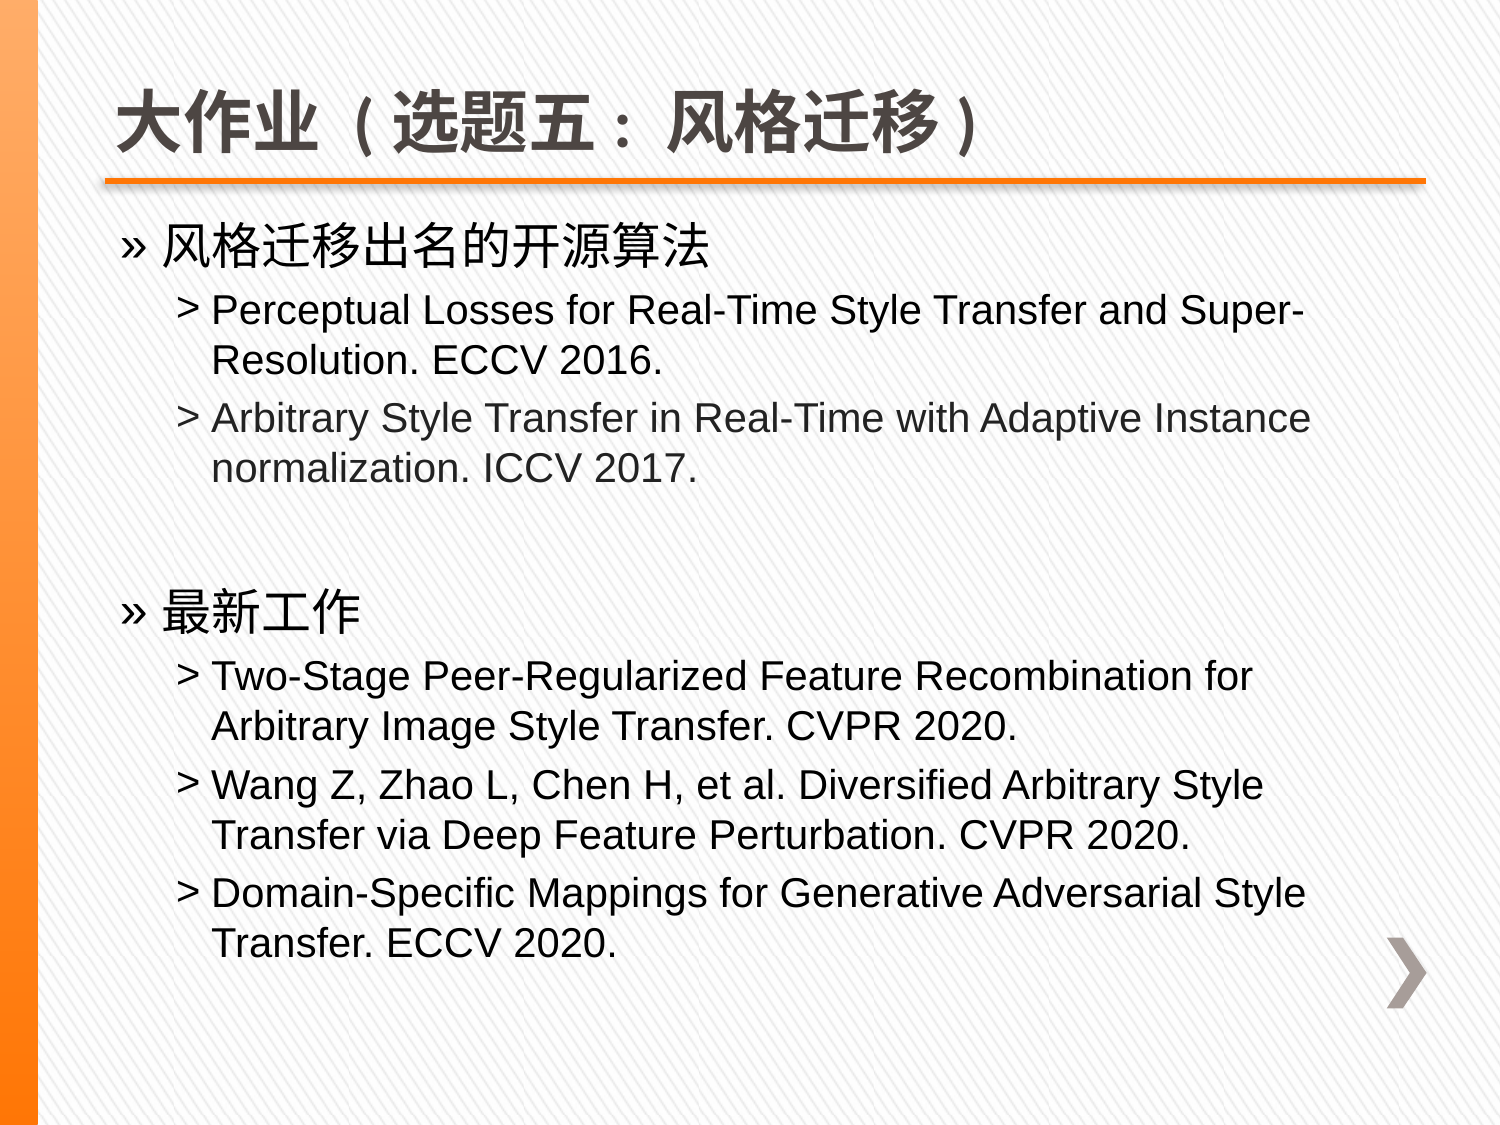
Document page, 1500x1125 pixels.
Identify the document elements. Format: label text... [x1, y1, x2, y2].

list 风格迁移出名的开源算法 Perceptual Losses for Real-Time Style Transfer and Super-Resolution. ECCV 2016. Arbitrary Style Transfer in Real-Time with Adaptive Instance normalization. ICCV 2017. 最新工作 Two-Stage Peer-Regularized Feature Recombination for Arbitrary Image Style Transfer. CVPR 2020. Wang Z, Zhao L, Chen H, et al. Diversified Arbitrary Style Transfer via Deep Feature Perturbation. CVPR 2020. Domain-Specific Mappings for Generative Adversarial Style Transfer. ECCV 2020. [104, 206, 1422, 1062]
title 大作业 (选题五: 风格迁移) [99, 0, 1422, 170]
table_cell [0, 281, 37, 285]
